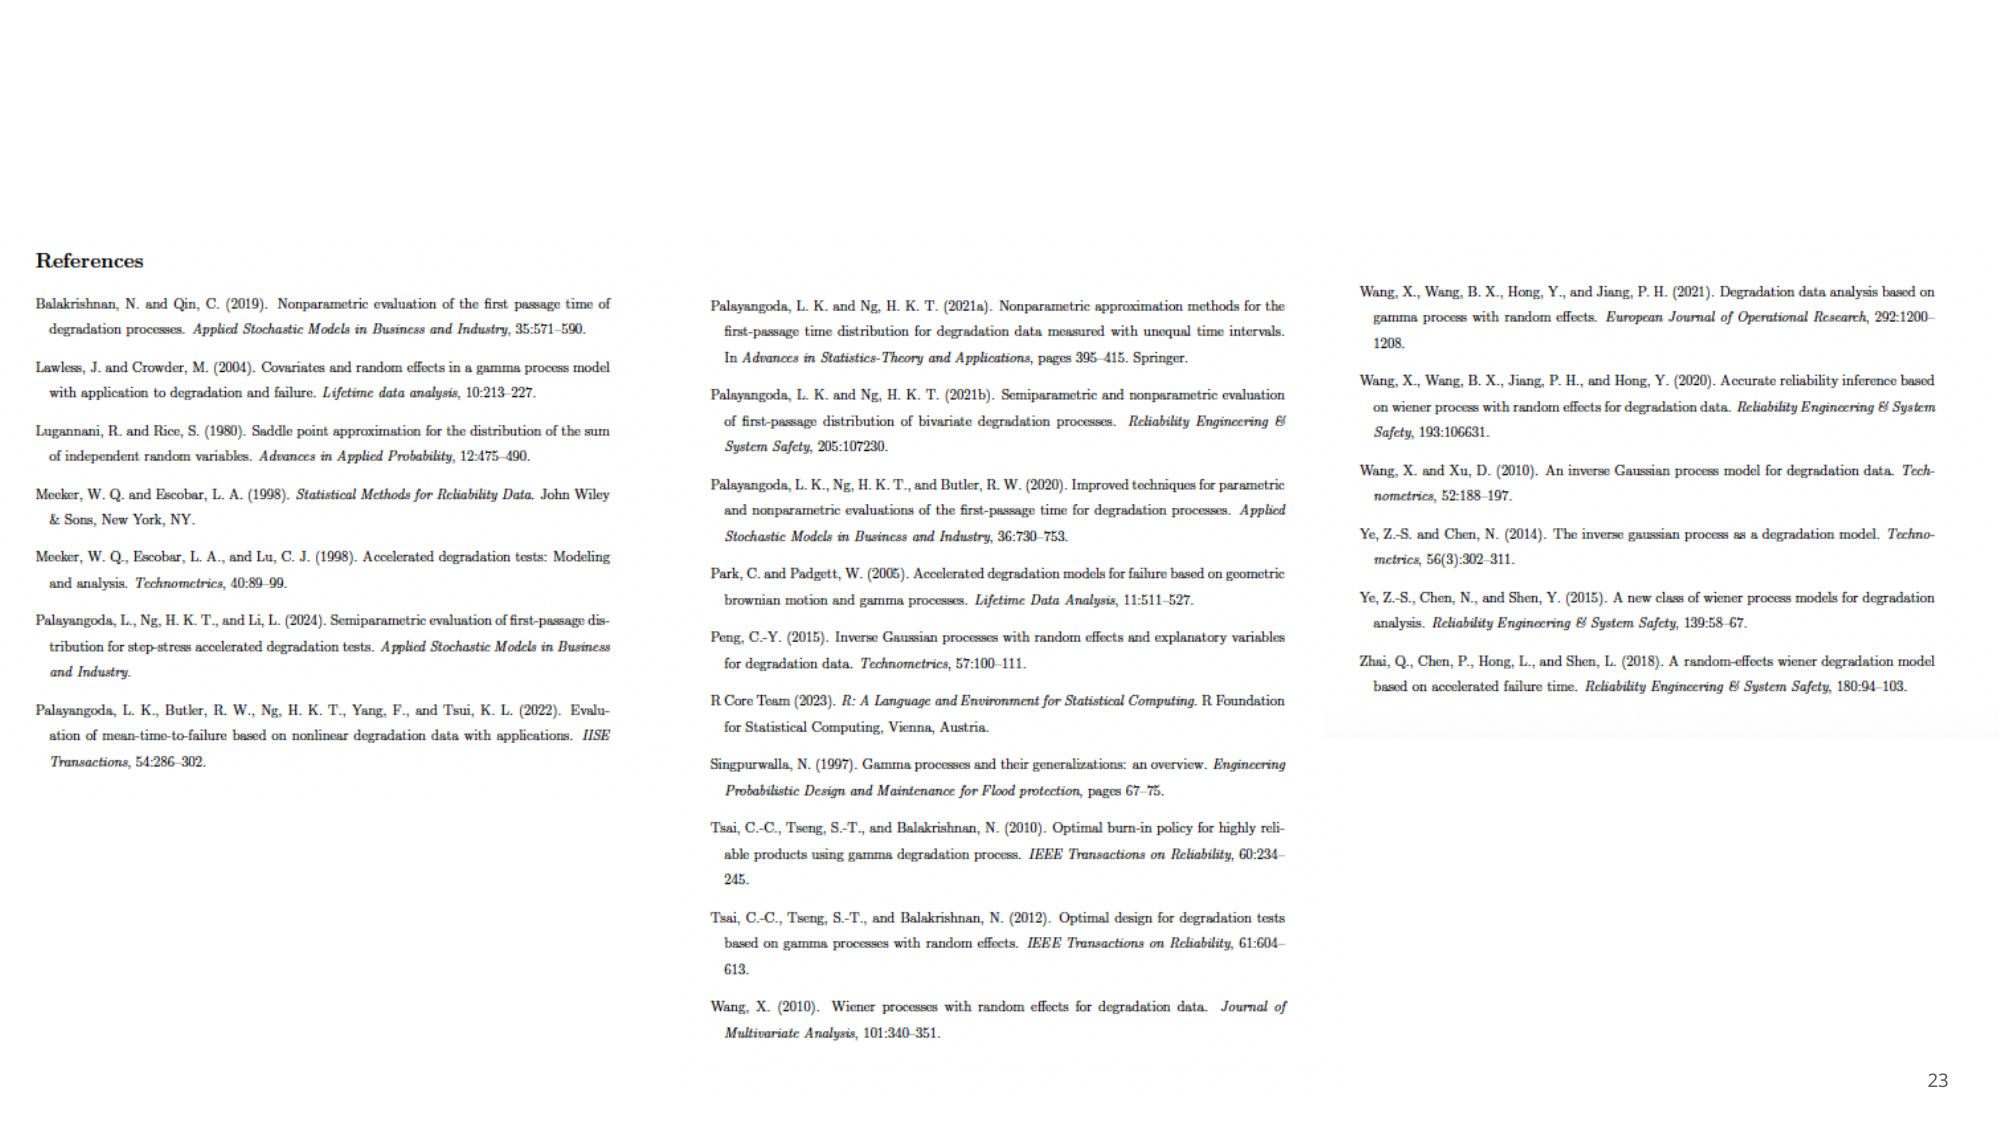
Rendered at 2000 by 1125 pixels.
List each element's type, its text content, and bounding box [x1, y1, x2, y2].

slide_number 23 [1912, 1061, 1989, 1103]
picture [0, 231, 2000, 1104]
